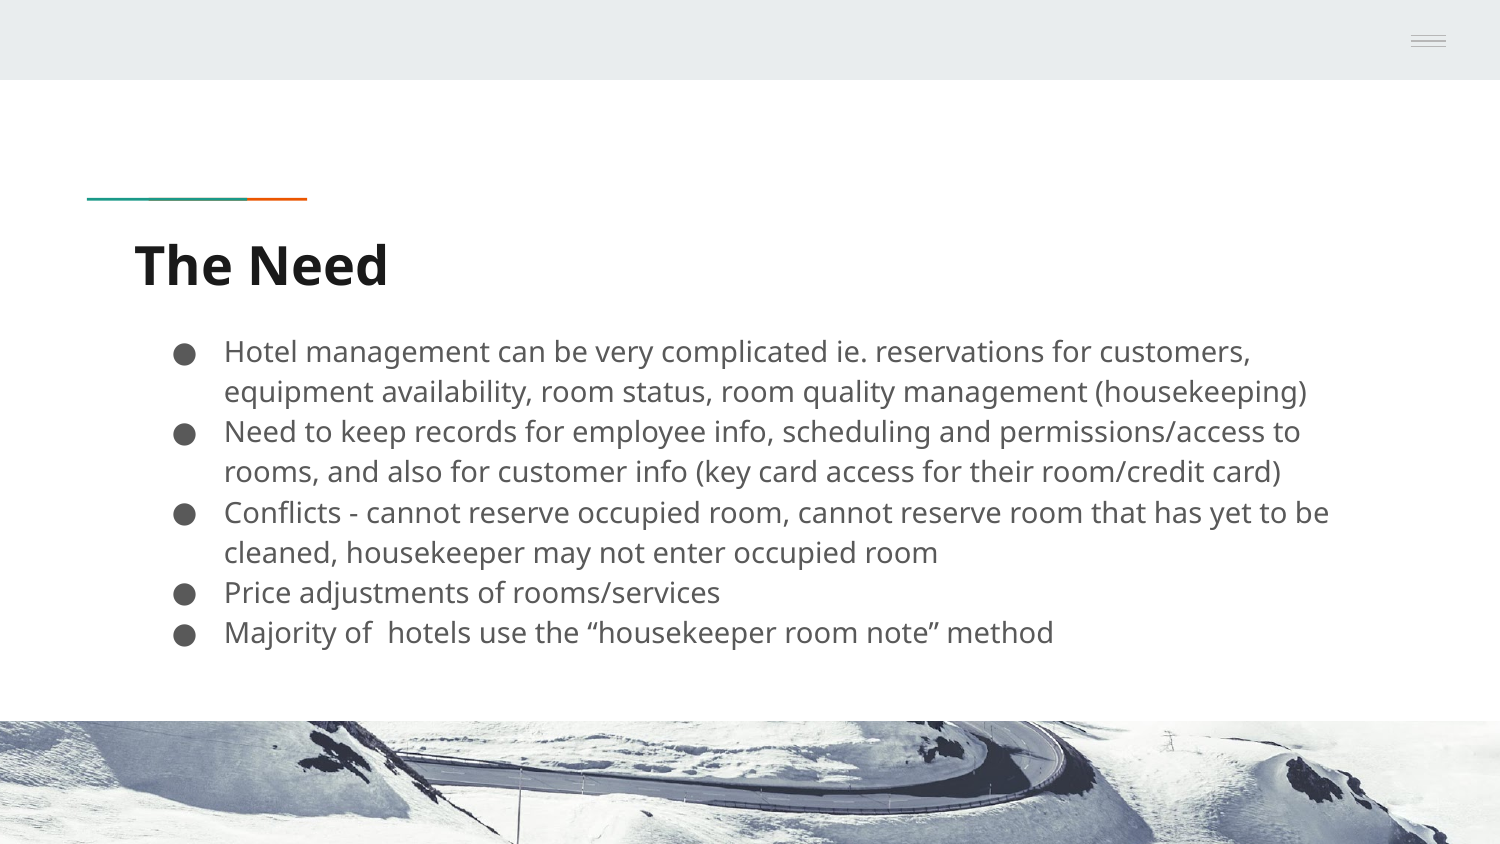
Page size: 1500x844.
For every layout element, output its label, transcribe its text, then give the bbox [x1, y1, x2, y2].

picture [0, 721, 1500, 844]
title The Need [119, 216, 1381, 305]
list Hotel management can be very complicated ie. reservations for customers, equipment availability, room status, room quality management (housekeeping) Need to keep records for employee info, scheduling and permissions/access to rooms, and also for customer info (key card access for their room/credit card) Conflicts - cannot reserve occupied room, cannot reserve room that has yet to be cleaned, housekeeper may not enter occupied room Price adjustments of rooms/services Majority of hotels use the “housekeeper room note” method [133, 313, 1381, 712]
